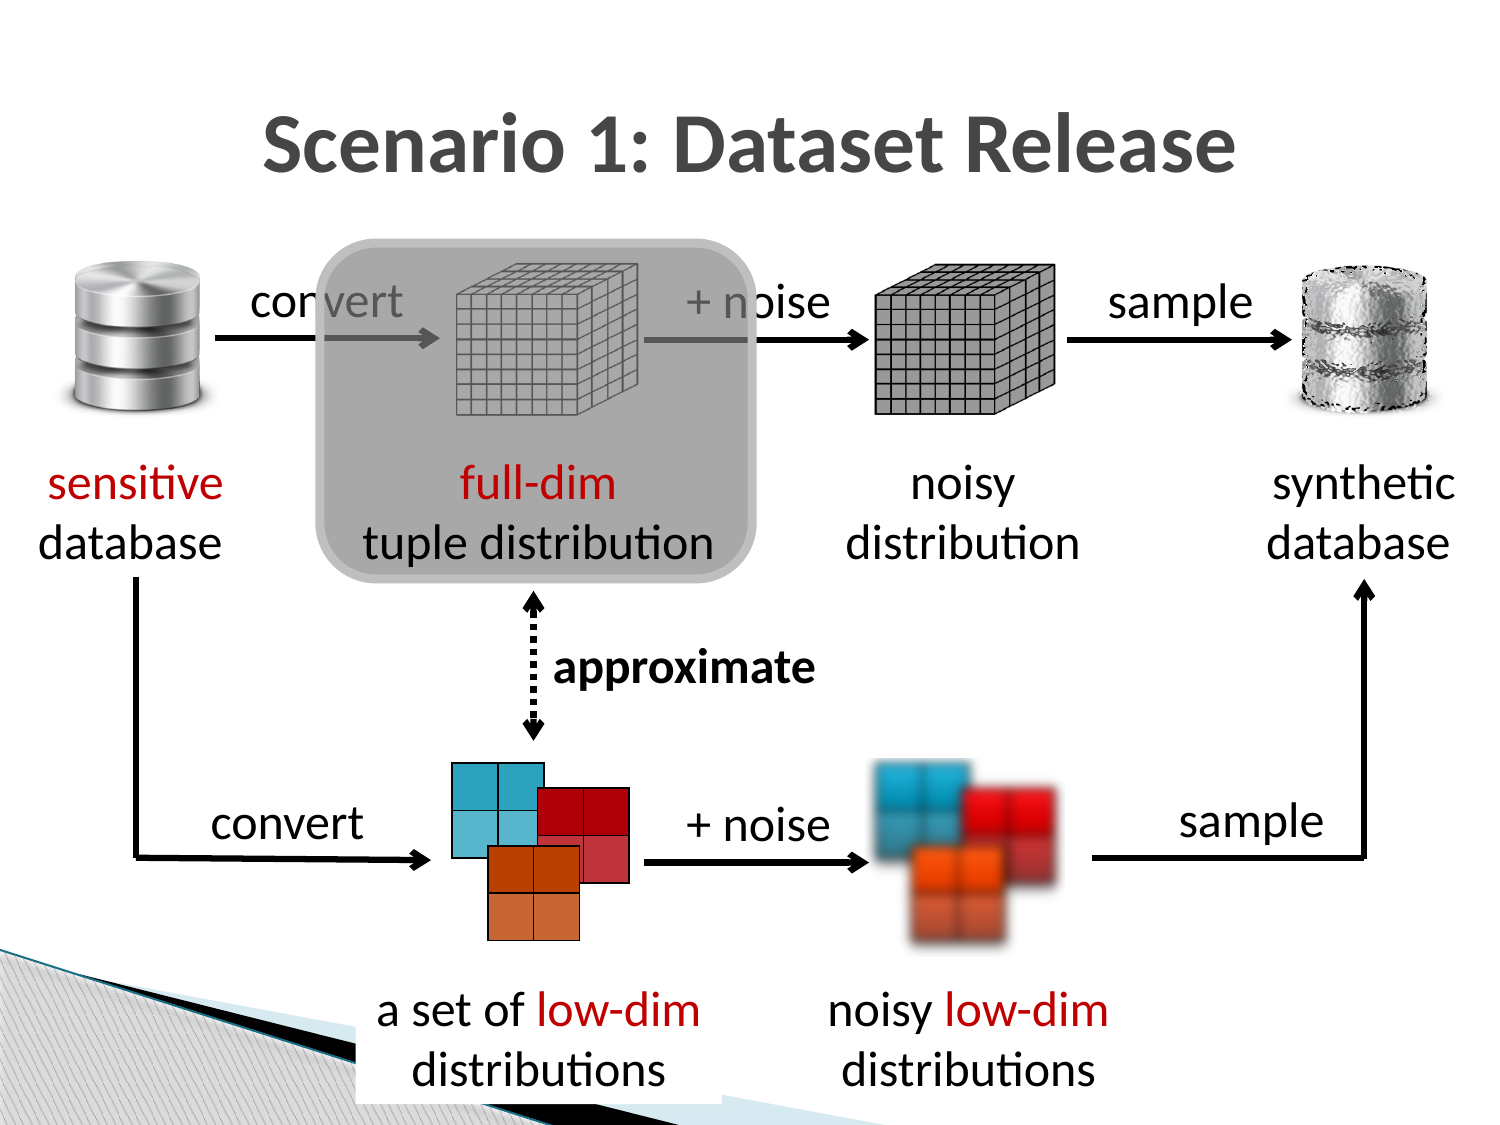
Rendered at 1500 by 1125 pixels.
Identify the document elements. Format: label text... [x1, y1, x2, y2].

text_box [139, 857, 432, 861]
table_cell [538, 836, 583, 882]
table_header [534, 847, 579, 892]
text_box + noise [671, 784, 847, 860]
picture [54, 250, 221, 422]
text_box noisy distribution [763, 441, 1163, 577]
text_box [315, 350, 757, 571]
picture [864, 255, 1062, 421]
text_box approximate [539, 625, 832, 701]
text_box [348, 577, 724, 584]
table_cell [584, 836, 628, 882]
table_cell [453, 811, 497, 857]
table_header [499, 764, 543, 810]
text_box sample [1163, 779, 1340, 855]
text_box convert [195, 782, 380, 857]
table_header [538, 789, 583, 835]
table_cell [489, 894, 533, 940]
text_box + noise [744, 261, 847, 337]
text_box noisy low-dim distributions [785, 969, 1152, 1105]
title Scenario 1: Dataset Release [75, 45, 1425, 233]
picture [1281, 255, 1447, 421]
picture [439, 255, 645, 421]
text_box [315, 238, 757, 339]
table_header [584, 789, 628, 835]
table_header [489, 847, 533, 892]
text_box a set of low-dim distributions [355, 969, 722, 1105]
table_cell [499, 811, 537, 845]
text_box full-dim tuple distribution [338, 441, 739, 577]
picture [864, 757, 1065, 958]
text_box convert [235, 260, 328, 335]
table_cell [534, 894, 579, 940]
table_header [453, 764, 497, 810]
text_box sample [1092, 261, 1269, 337]
